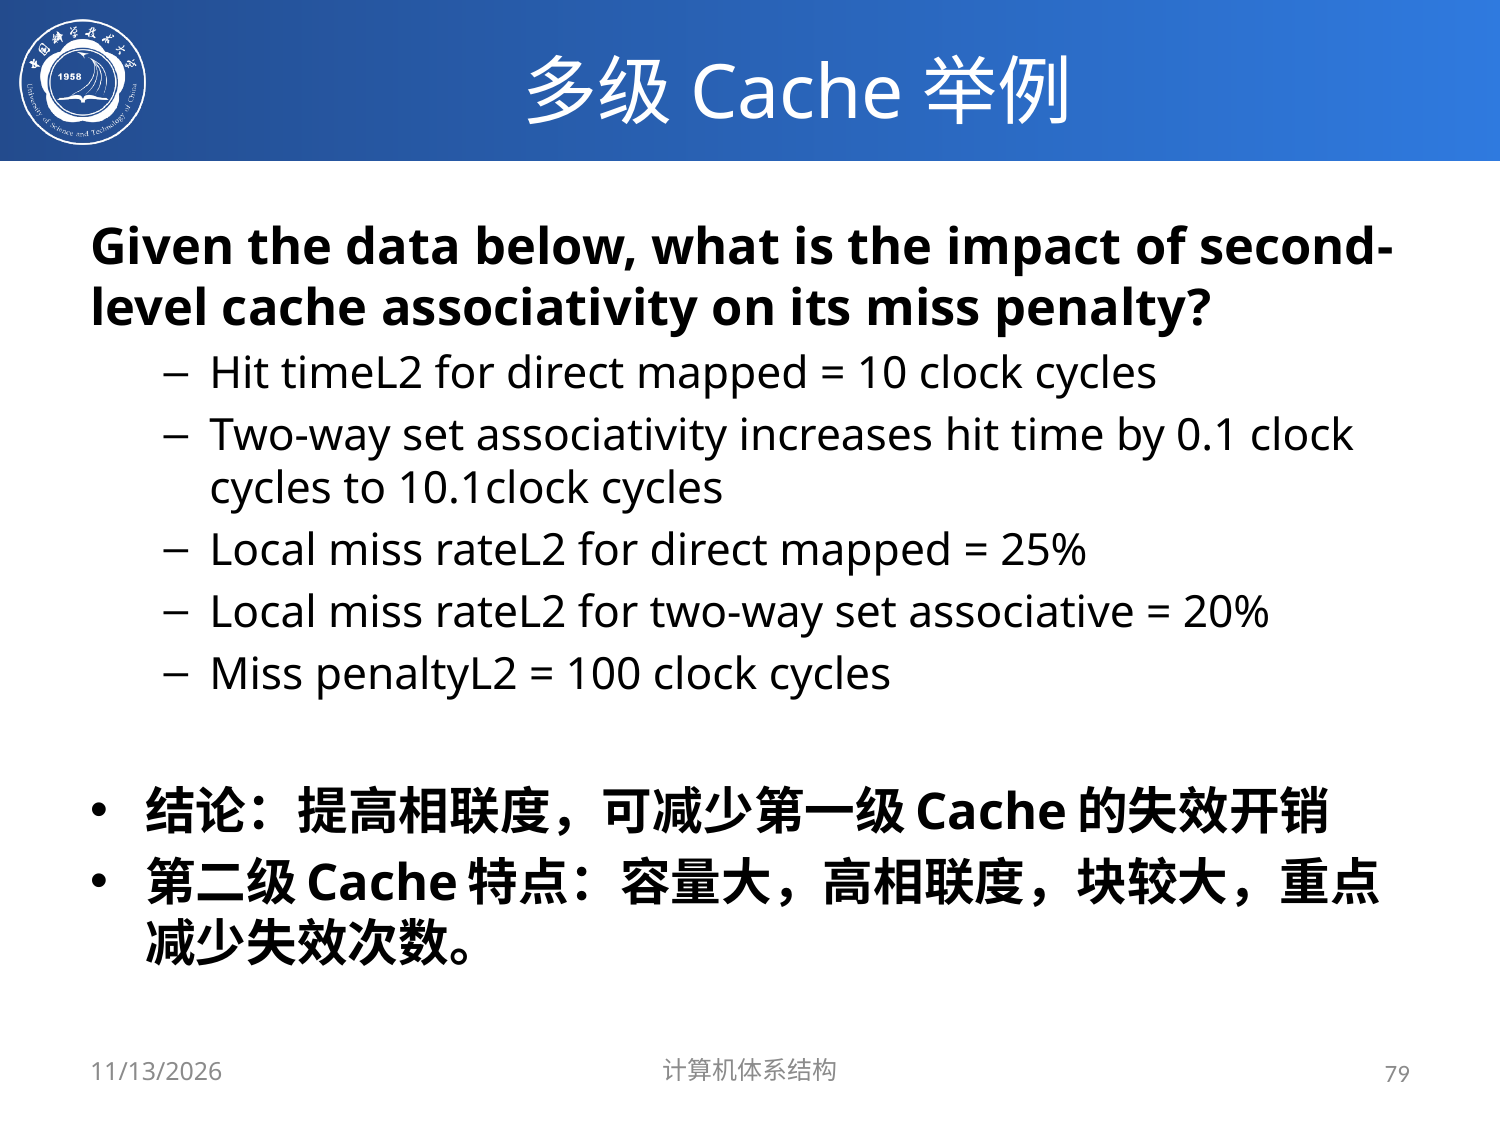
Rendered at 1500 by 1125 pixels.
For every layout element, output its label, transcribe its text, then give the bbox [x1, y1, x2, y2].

footer 计算机体系结构 [512, 1042, 988, 1103]
picture [19, 19, 146, 145]
list Given the data below, what is the impact of second-level cache associativity on its miss penalty? Hit timeL2 for direct mapped = 10 clock cycles Two-way set associativity increases hit time by 0.1 clock cycles to 10.1clock cycles Local miss rateL2 for direct mapped = 25% Local miss rateL2 for two-way set associative = 20% Miss penaltyL2 = 100 clock cycles 结论：提高相联度，可减少第一级Cache的失效开销 第二级Cache特点：容量大，高相联度，块较大，重点减少失效次数。 [75, 206, 1425, 1036]
slide_number 79 [1074, 1042, 1425, 1103]
title 多级Cache举例 [169, 24, 1425, 153]
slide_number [75, 1042, 425, 1103]
